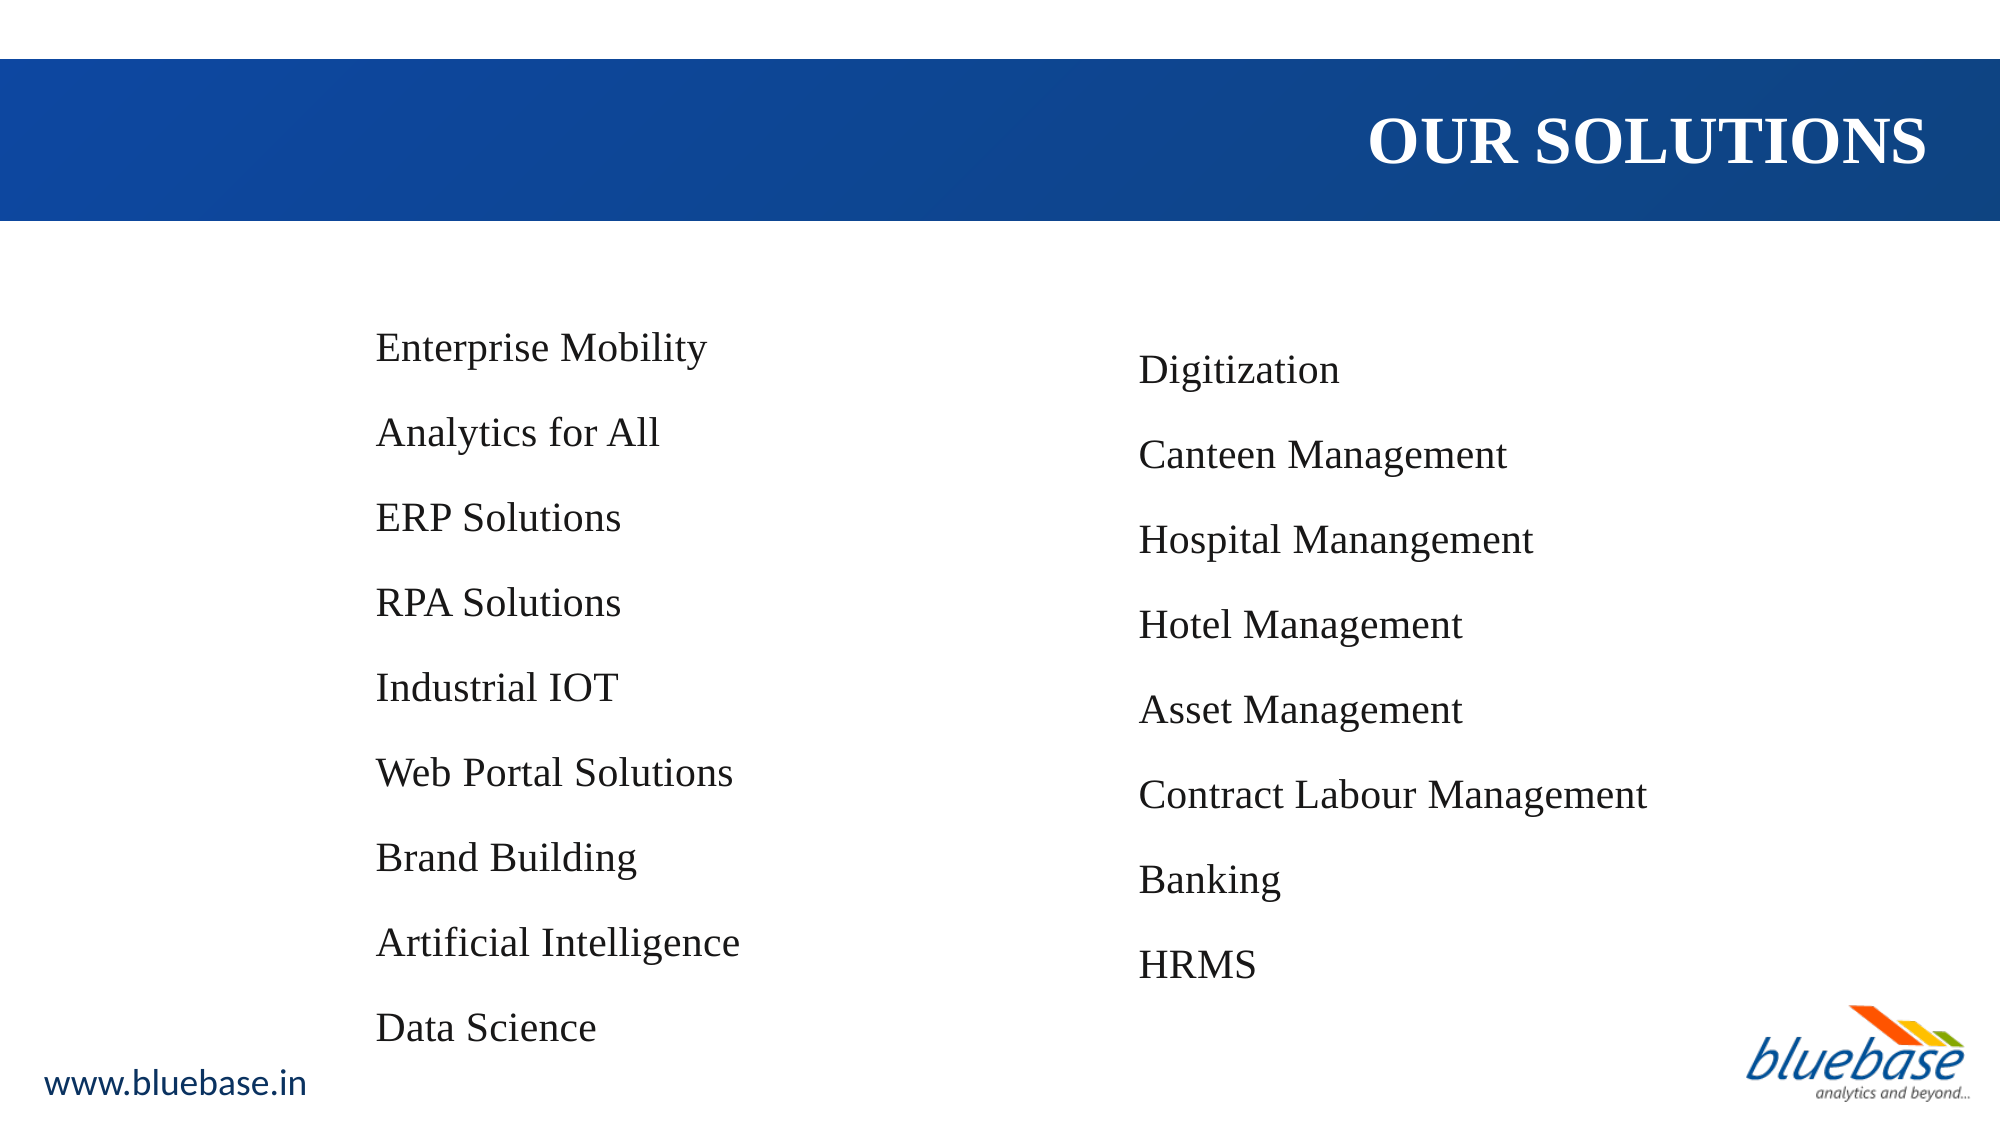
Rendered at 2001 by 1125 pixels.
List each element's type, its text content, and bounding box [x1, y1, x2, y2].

text_box www.bluebase.in [29, 1050, 326, 1110]
text_box [1951, 59, 2000, 221]
text_box Enterprise Mobility Analytics for All ERP Solutions RPA Solutions Industrial IOT Web Portal Solutions Brand Building Artificial Intelligence Data Science [360, 277, 1040, 1058]
text_box Digitization Canteen Management Hospital Manangement Hotel Management Asset Management Contract Labour Management Banking HRMS [1123, 299, 1803, 995]
text_box [0, 59, 1353, 221]
text_box OUR SOLUTIONS [1353, 59, 1951, 221]
picture [1728, 995, 1983, 1111]
